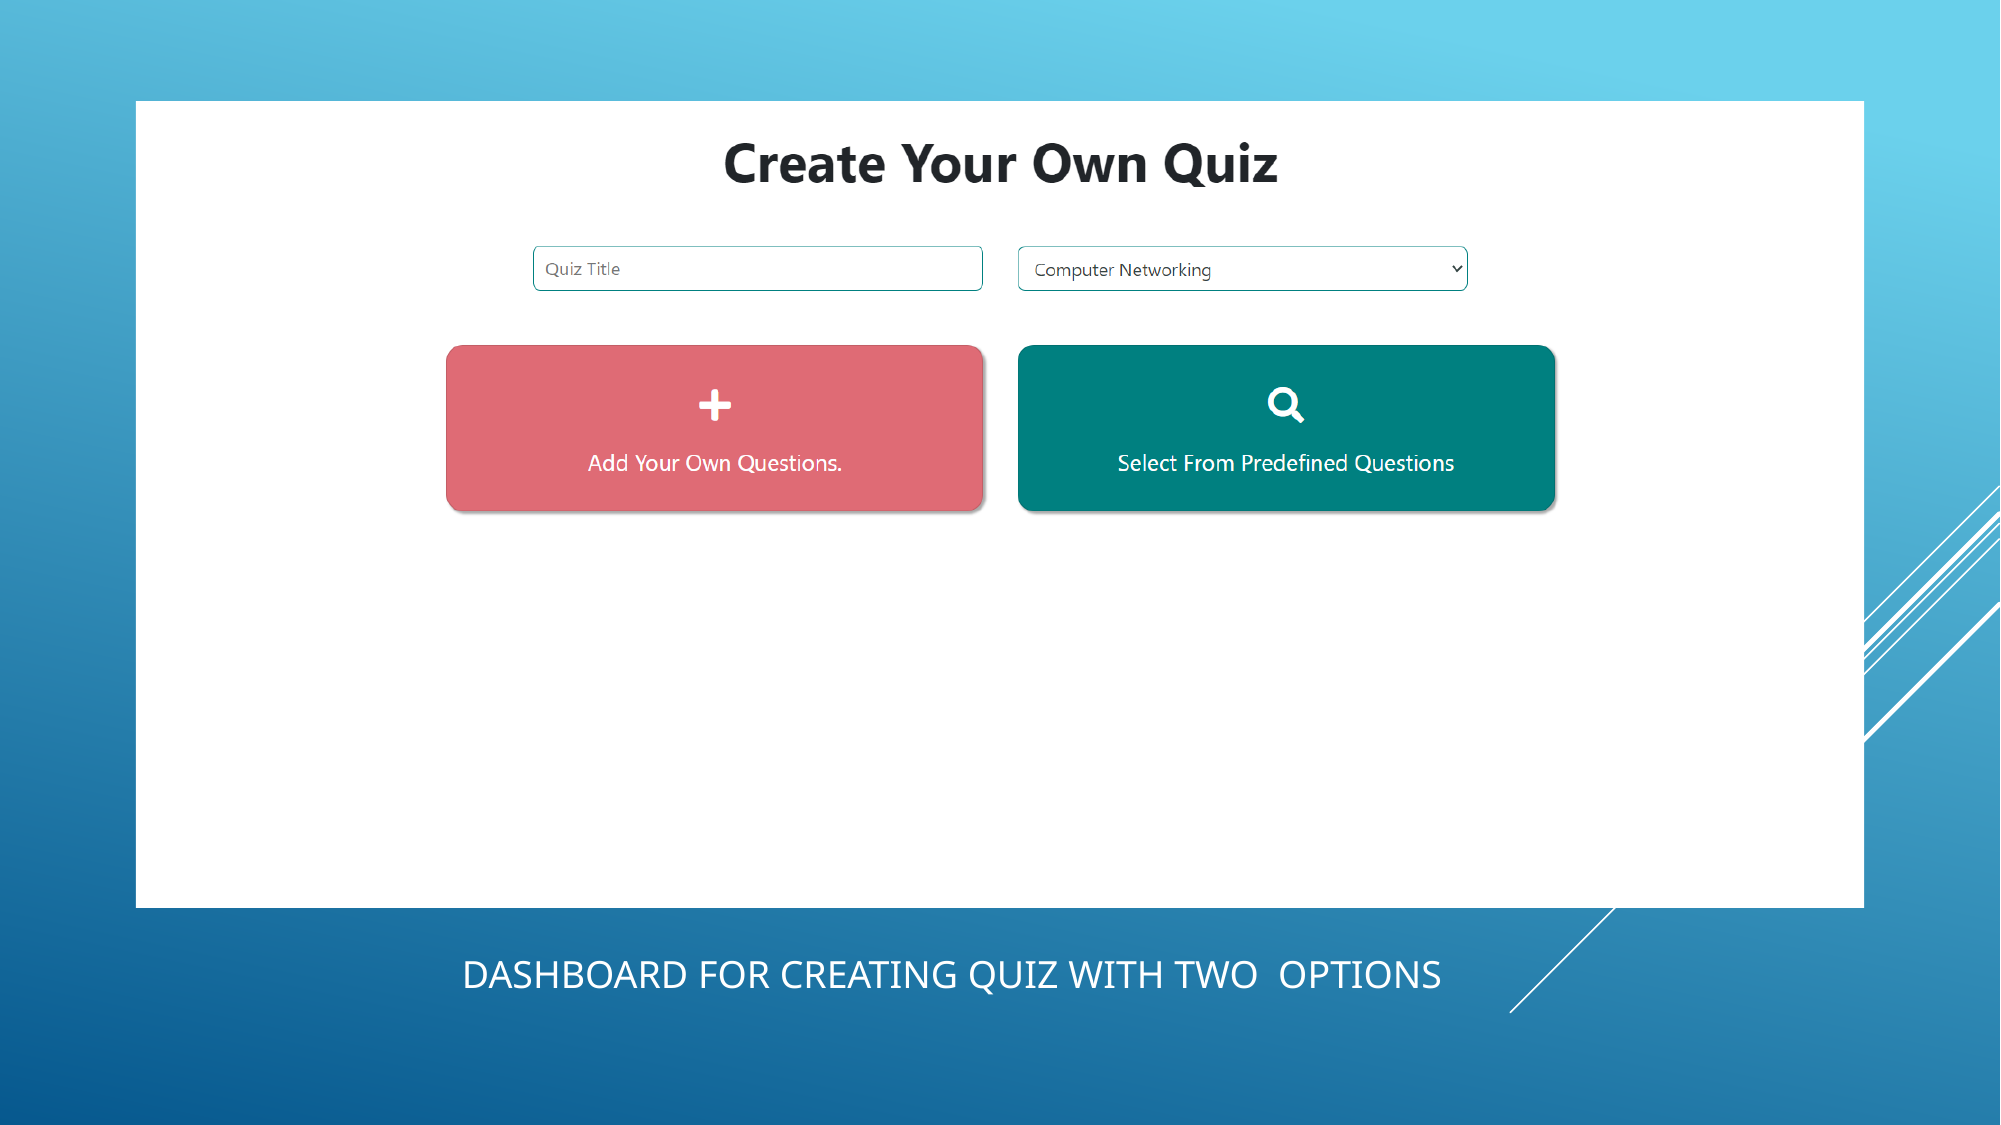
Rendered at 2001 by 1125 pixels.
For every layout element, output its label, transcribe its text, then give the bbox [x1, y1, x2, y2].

picture [135, 101, 1865, 908]
title Dashboard for creating quiz with two options [183, 908, 1813, 1085]
